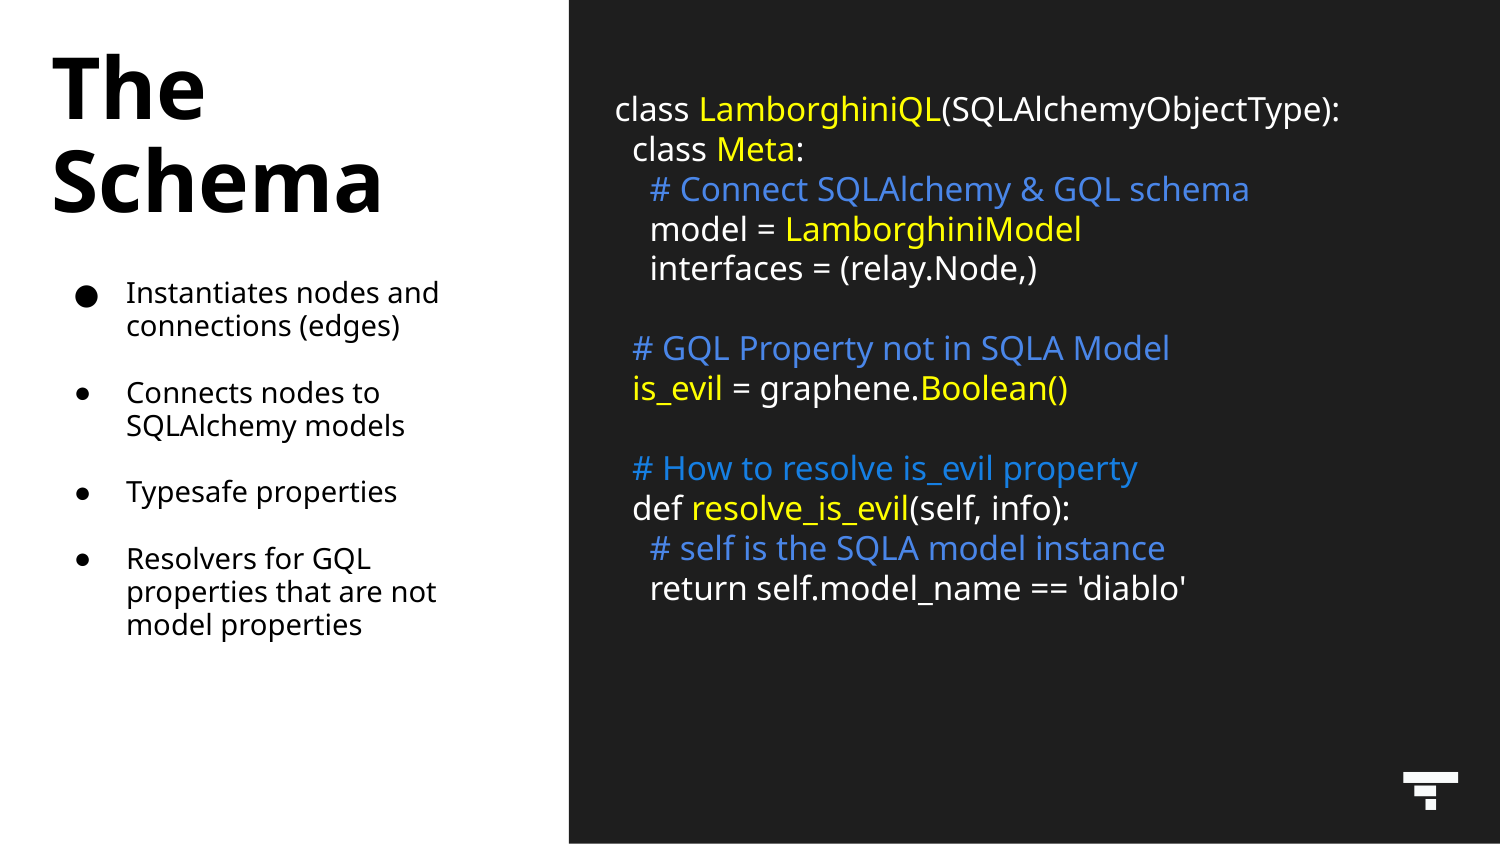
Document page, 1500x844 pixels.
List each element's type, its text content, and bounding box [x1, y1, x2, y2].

list Instantiates nodes and connections (edges) Connects nodes to SQLAlchemy models Typesafe properties Resolvers for GQL properties that are not model properties [51, 277, 459, 767]
text_box [568, 0, 1500, 844]
picture [1397, 766, 1467, 817]
title The Schema [51, 45, 459, 224]
text_box class LamborghiniQL(SQLAlchemyObjectType): class Meta: # Connect SQLAlchemy & GQL schema model = LamborghiniModel interfaces = (relay.Node,) # GQL Property not in SQLA Model is_evil = graphene.Boolean() # How to resolve is_evil property def resolve_is_evil(self, info): # self is the SQLA model instance return self.model_name == 'diablo' [599, 72, 1483, 622]
